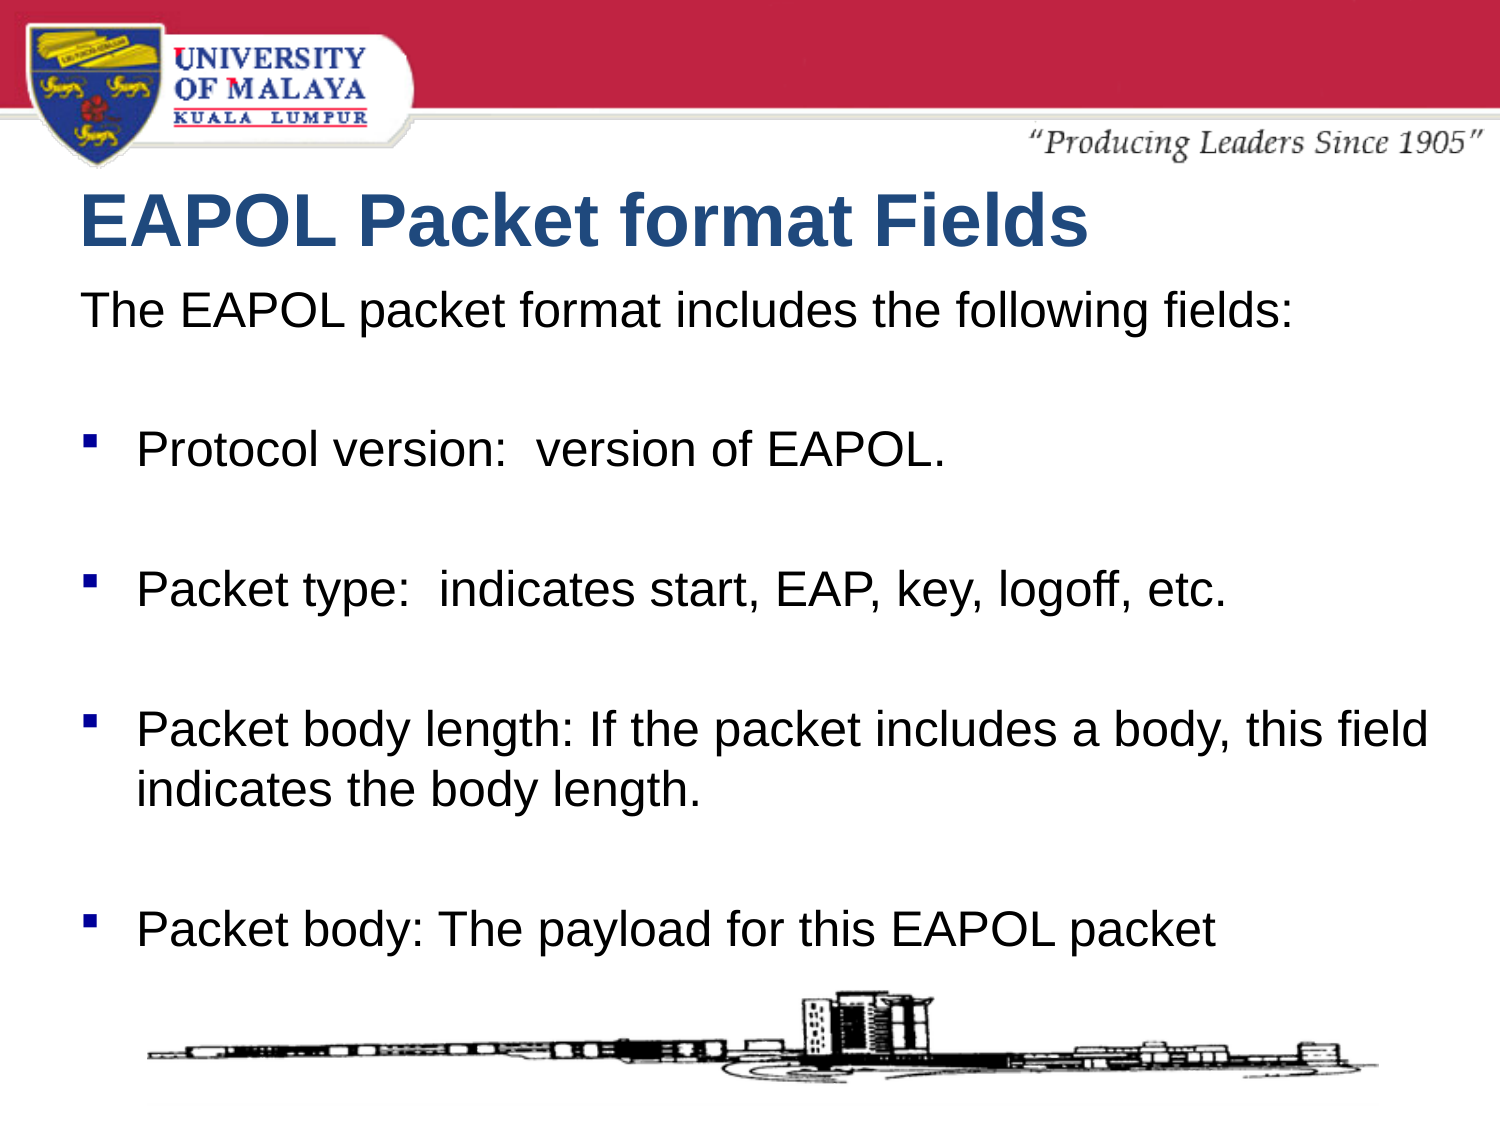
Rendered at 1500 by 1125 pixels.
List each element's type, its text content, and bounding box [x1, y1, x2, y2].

picture [0, 0, 1500, 169]
list The EAPOL packet format includes the following fields: Protocol version: version of EAPOL. Packet type: indicates start, EAP, key, logoff, etc. Packet body length: If the packet includes a body, this field indicates the body length. Packet body: The payload for this EAPOL packet [64, 269, 1451, 932]
picture [147, 989, 1379, 1106]
title EAPOL Packet format Fields [64, 150, 1448, 269]
